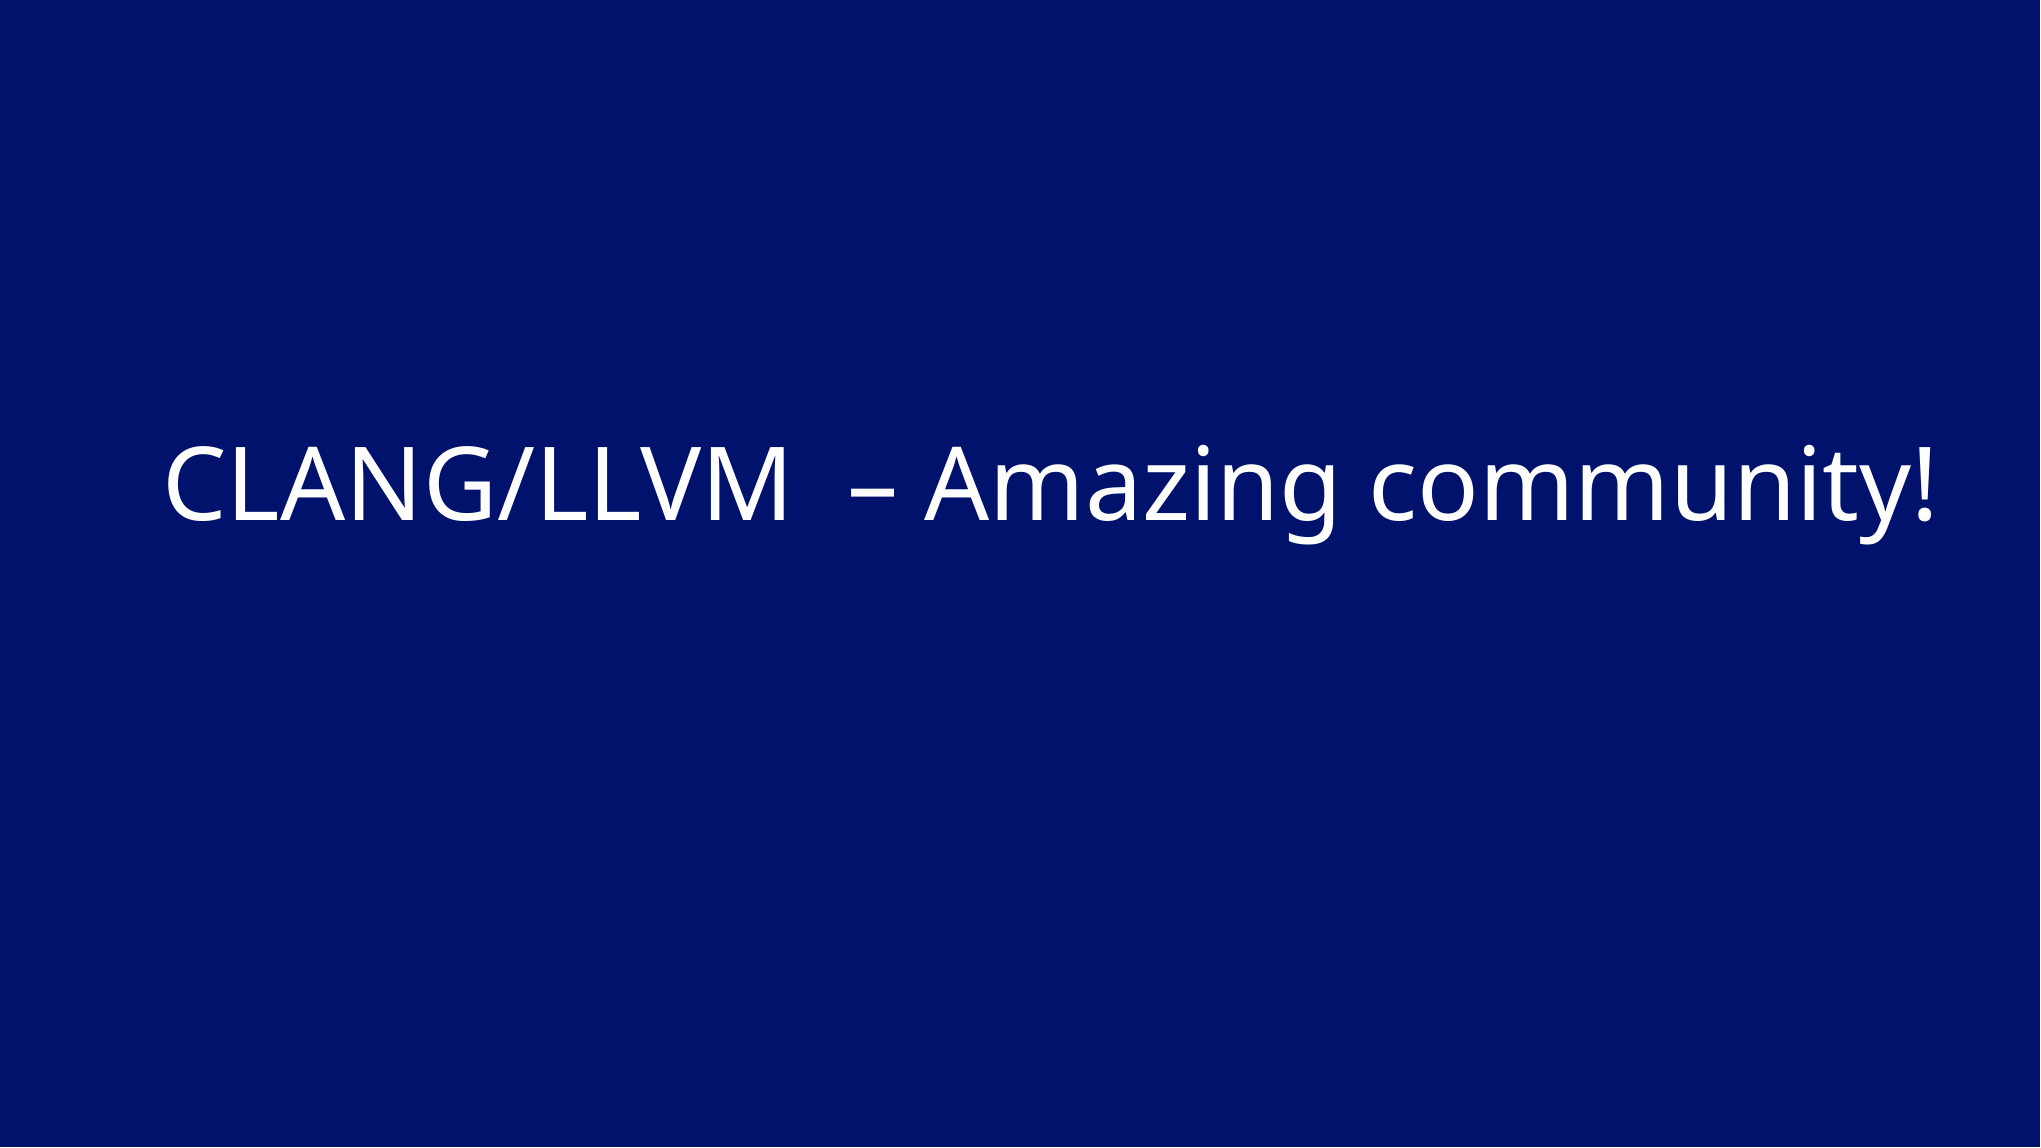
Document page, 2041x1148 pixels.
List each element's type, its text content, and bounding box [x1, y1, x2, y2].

title CLANG/LLVM – Amazing community! [132, 411, 1182, 561]
title CLANG/LLVM – Amazing community! [1808, 411, 1983, 561]
text_box [1182, 311, 1808, 1148]
